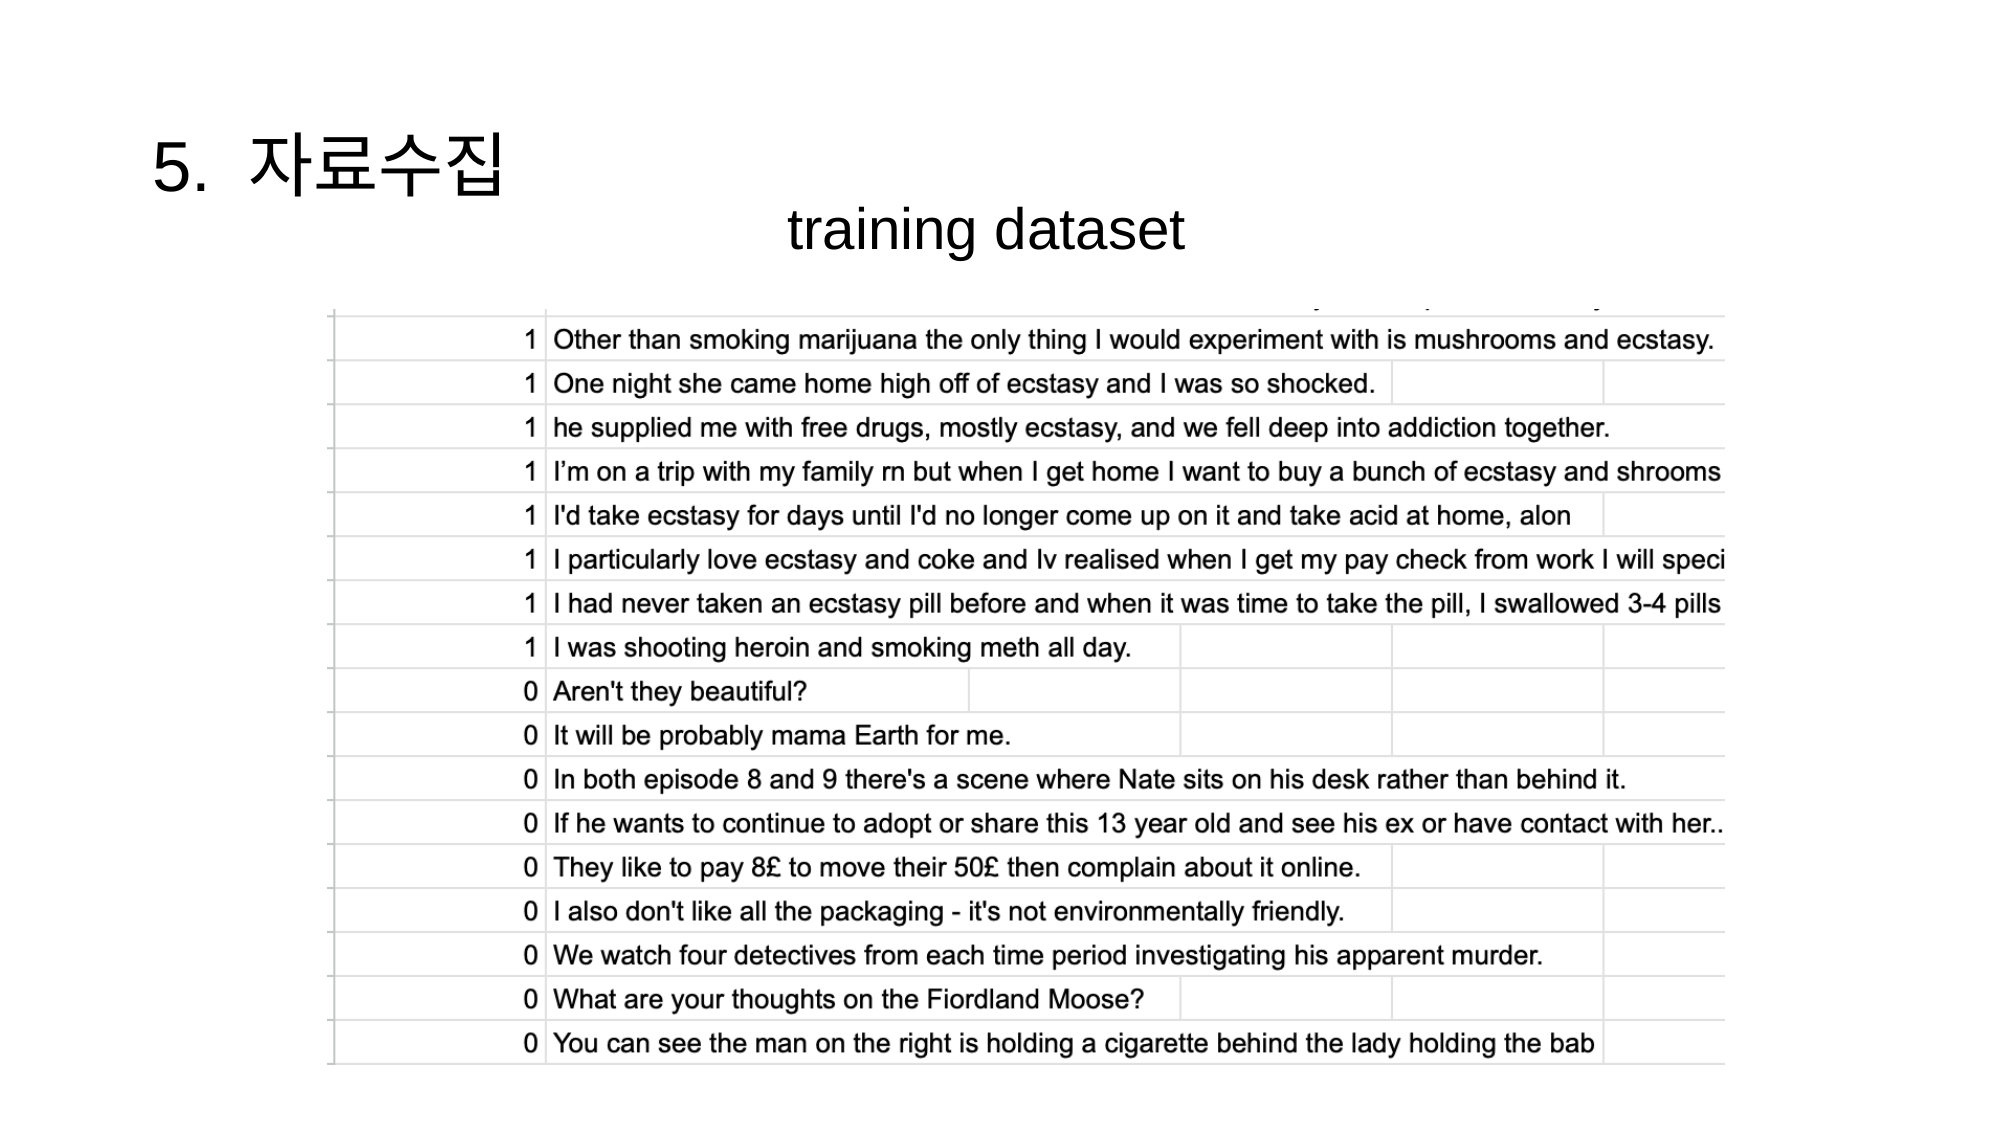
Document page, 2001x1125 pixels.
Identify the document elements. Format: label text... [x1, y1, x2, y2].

picture [327, 309, 1725, 1066]
text_box training dataset [772, 176, 2000, 277]
title 5. 자료수집 [137, 59, 1863, 278]
